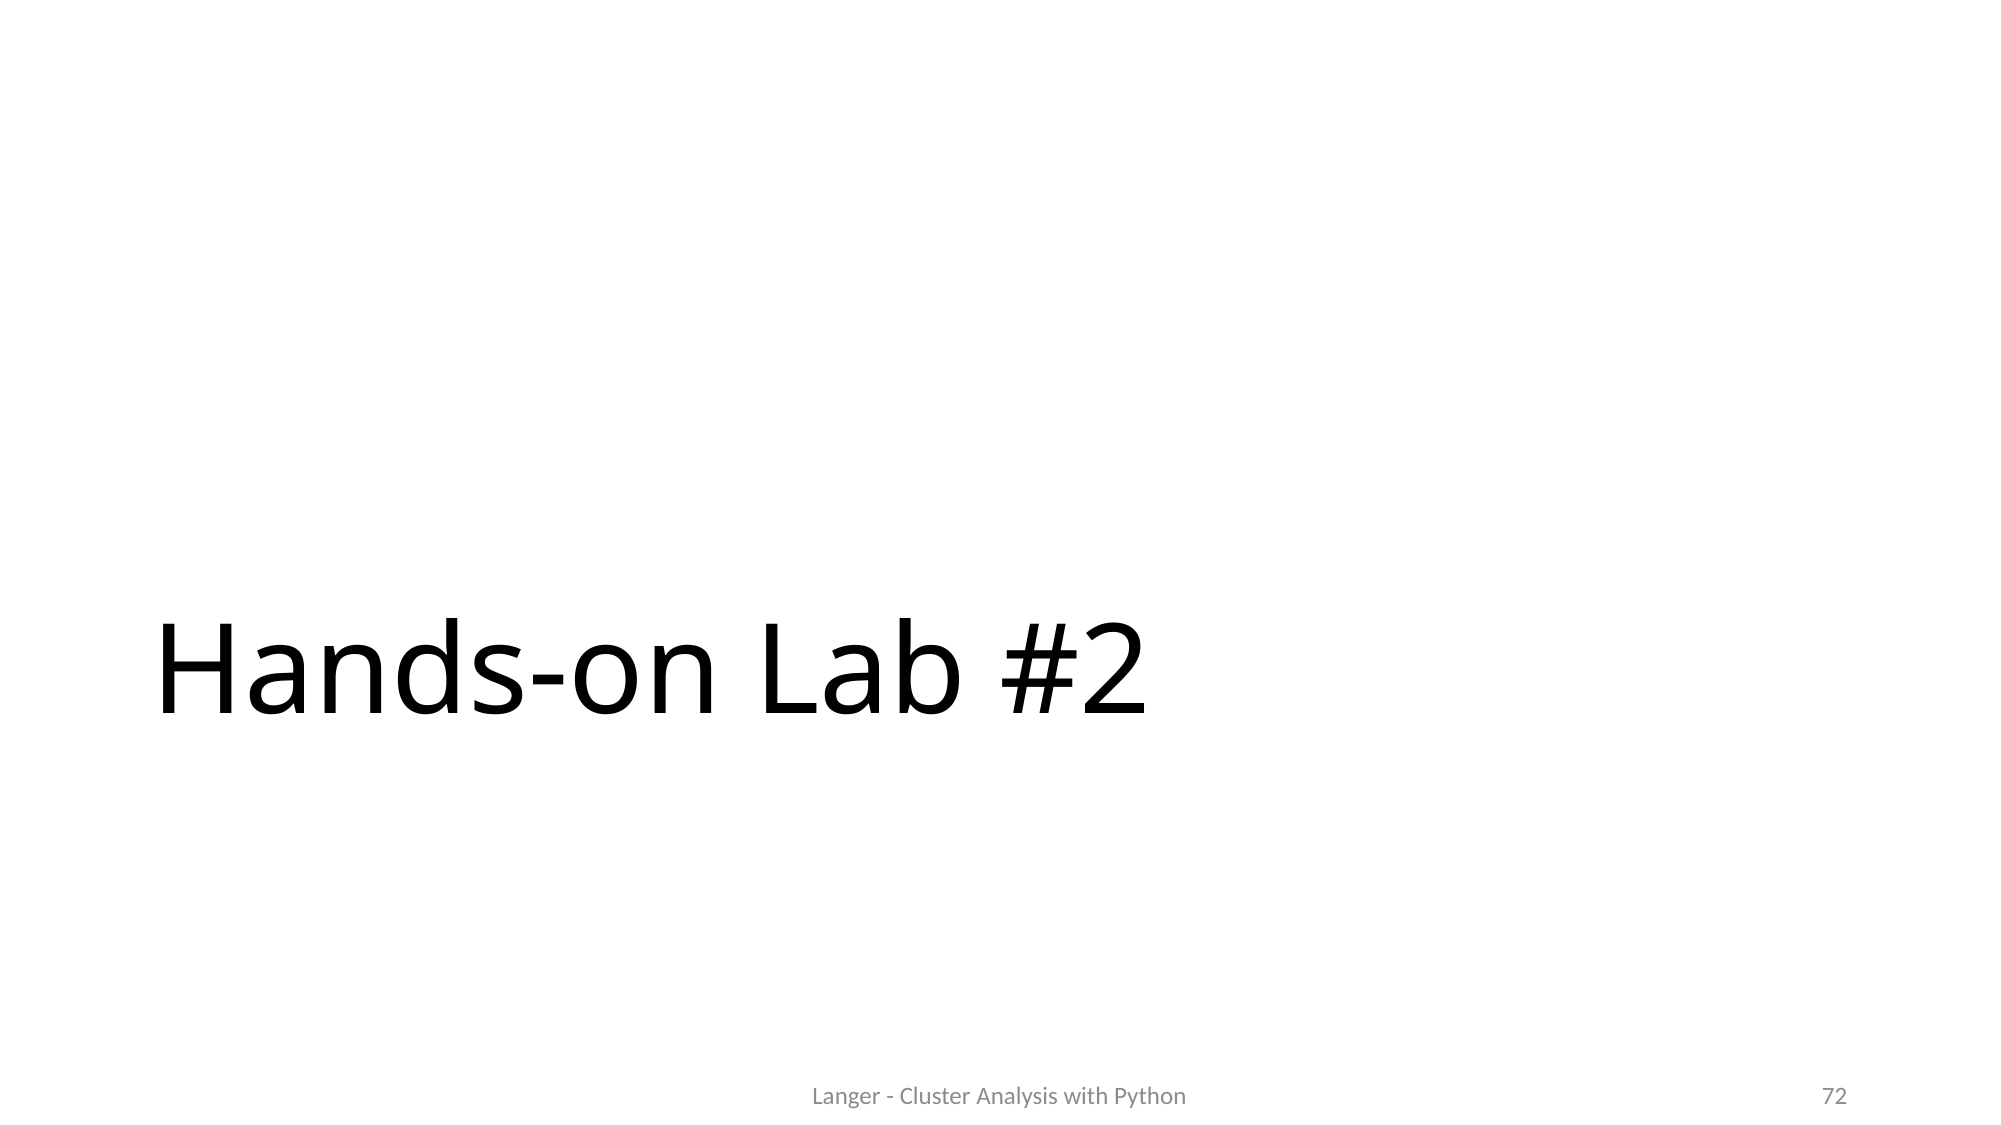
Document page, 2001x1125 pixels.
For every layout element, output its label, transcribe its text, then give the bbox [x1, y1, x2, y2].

slide_number 72 [1412, 1064, 1863, 1125]
title Hands-on Lab #2 [136, 280, 1862, 749]
footer Langer - Cluster Analysis with Python [662, 1064, 1338, 1125]
